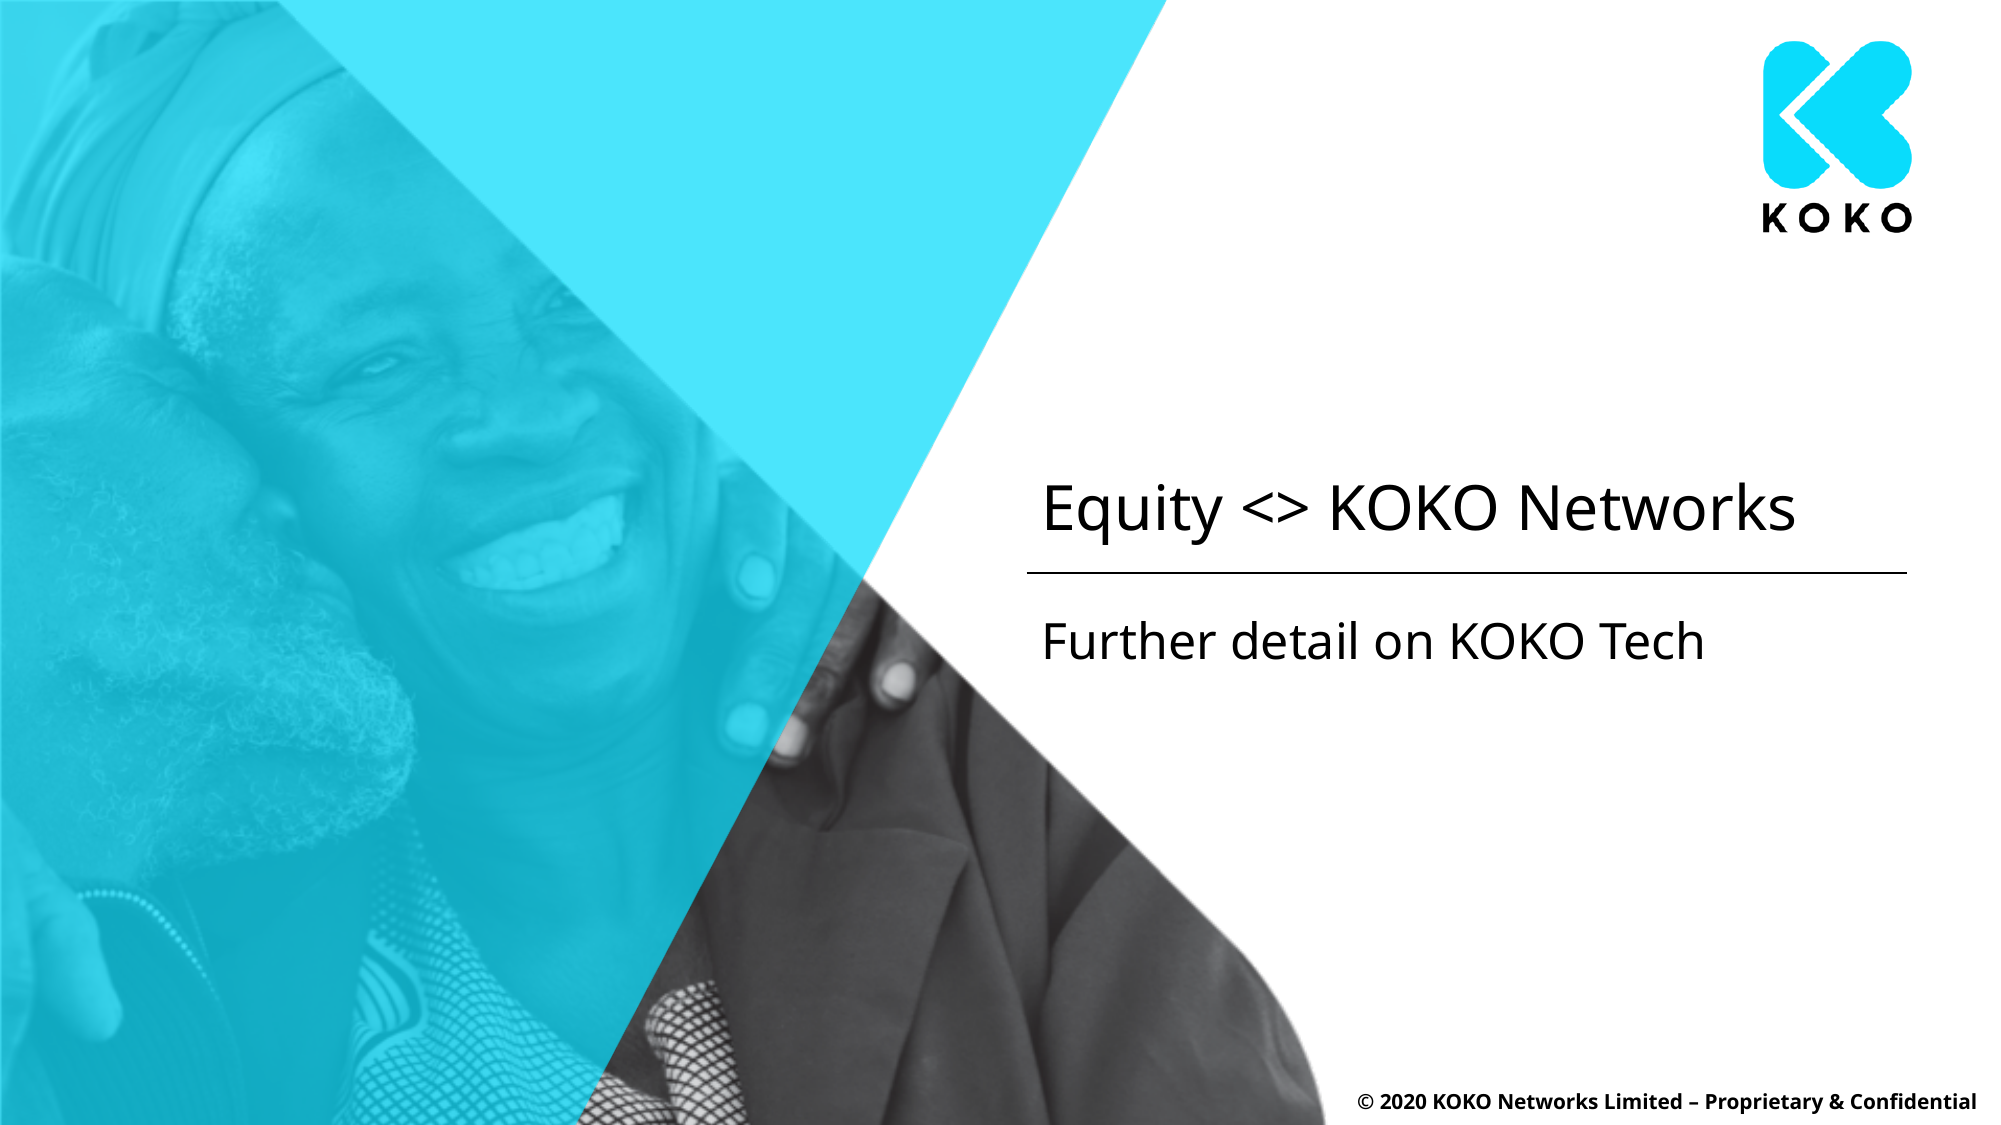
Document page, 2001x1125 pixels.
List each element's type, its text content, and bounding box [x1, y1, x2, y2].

picture [0, 0, 1328, 1125]
picture [1710, 17, 1960, 266]
title Equity <> KOKO Networks [1026, 449, 1908, 572]
subtitle Further detail on KOKO Tech [1026, 608, 1908, 732]
